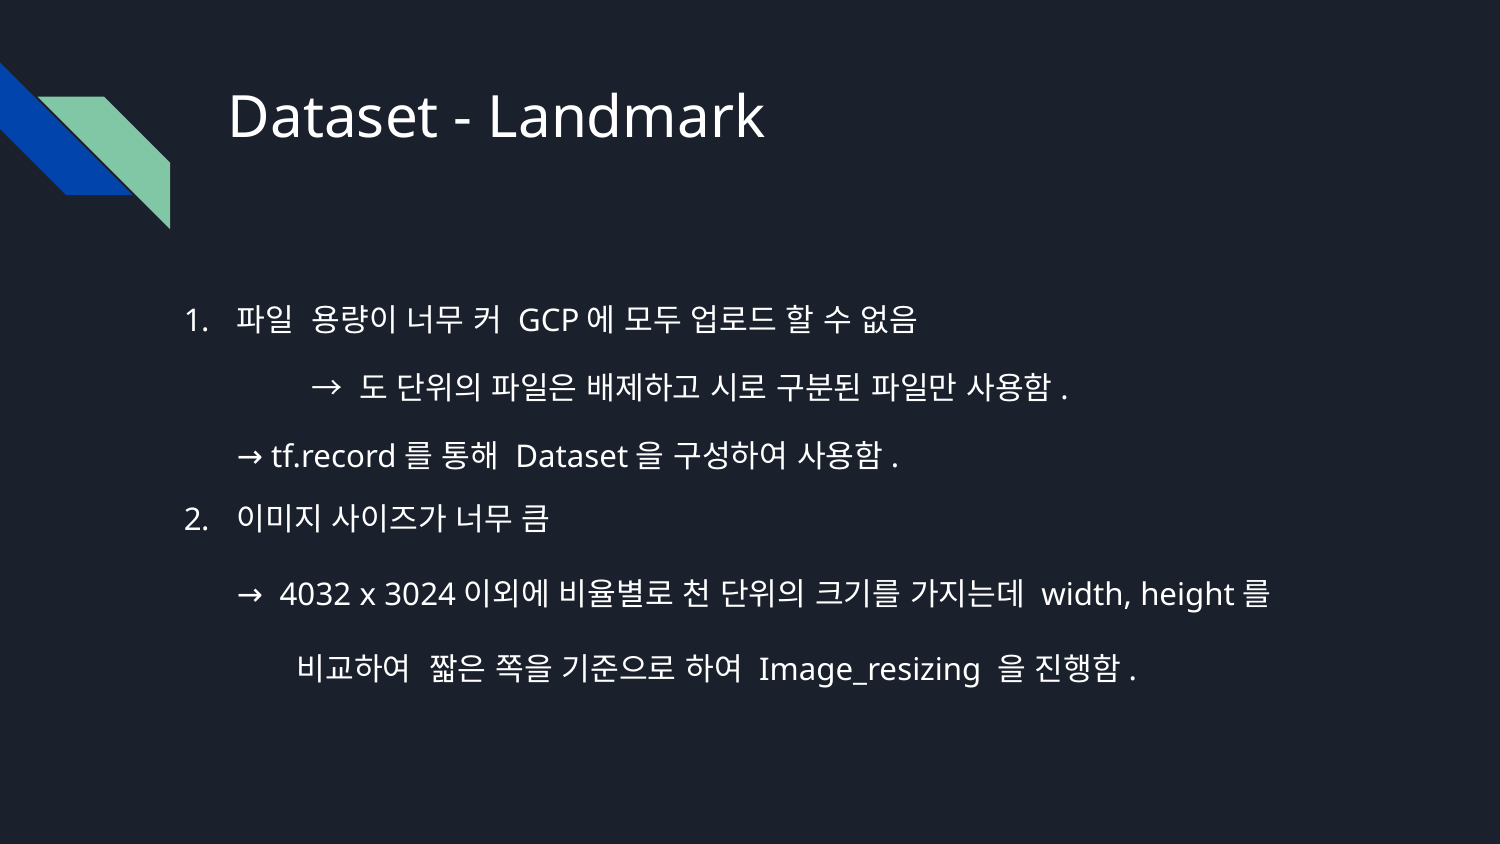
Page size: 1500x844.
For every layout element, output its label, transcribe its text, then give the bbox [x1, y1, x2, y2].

title Dataset - Landmark [212, 64, 1368, 215]
list 파일 용량이 너무 커 GCP에 모두 업로드 할 수 없음 → 도 단위의 파일은 배제하고 시로 구분된 파일만 사용함. → tf.record를 통해 Dataset을 구성하여 사용함. 이미지 사이즈가 너무 큼 → 4032 x 3024이외에 비율별로 천 단위의 크기를 가지는데 width, height를 비교하여 짧은 쪽을 기준으로 하여 Image_resizing 을 진행함. [146, 280, 1403, 808]
